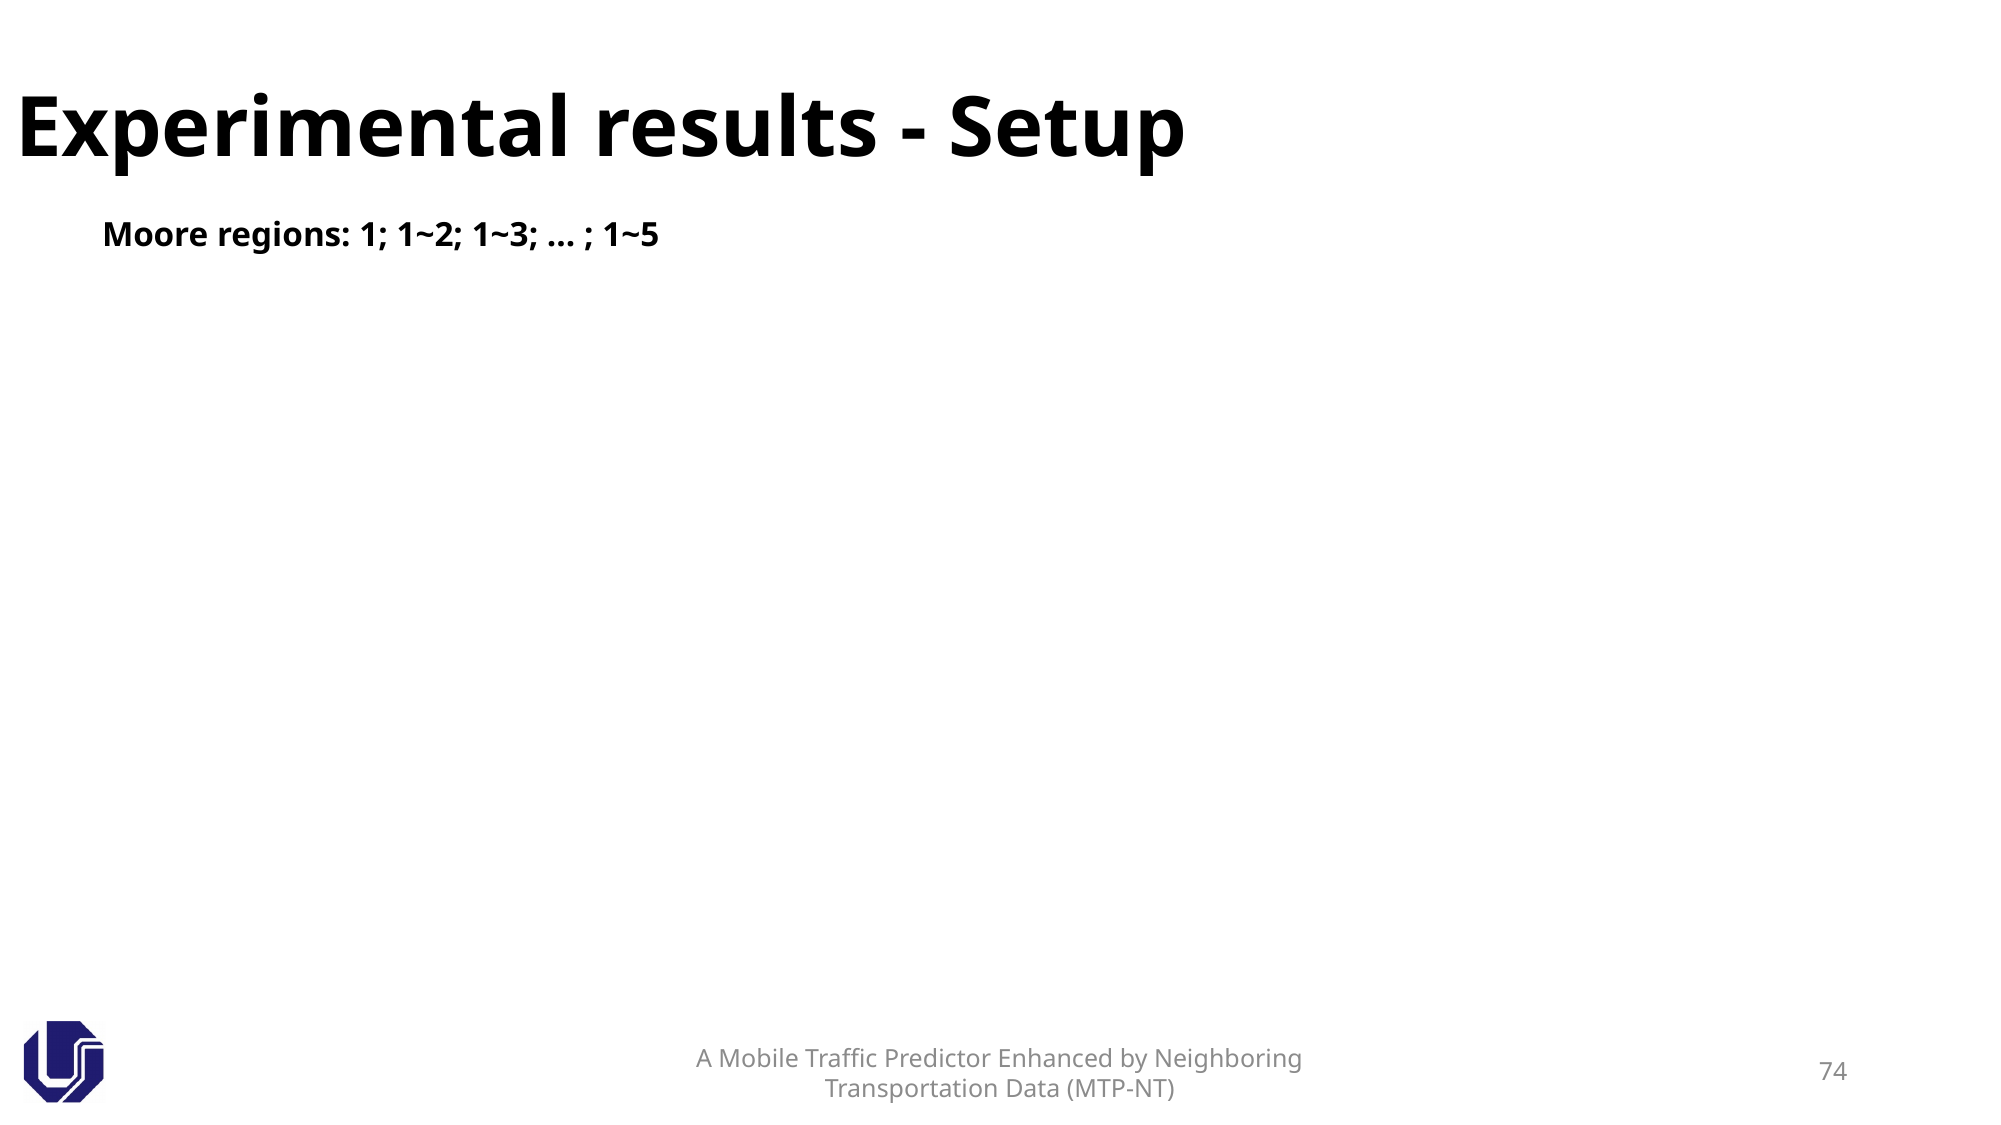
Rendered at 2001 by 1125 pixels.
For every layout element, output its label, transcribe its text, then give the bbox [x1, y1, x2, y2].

footer A Mobile Traffic Predictor Enhanced by Neighboring Transportation Data (MTP-NT) [662, 1042, 1338, 1103]
title Moore regions: 1; 1~2; 1~3; … ; 1~5 [87, 230, 1840, 300]
picture [23, 1021, 106, 1103]
slide_number 74 [1412, 1042, 1863, 1103]
text_box Experimental results - Setup [0, 17, 1978, 230]
